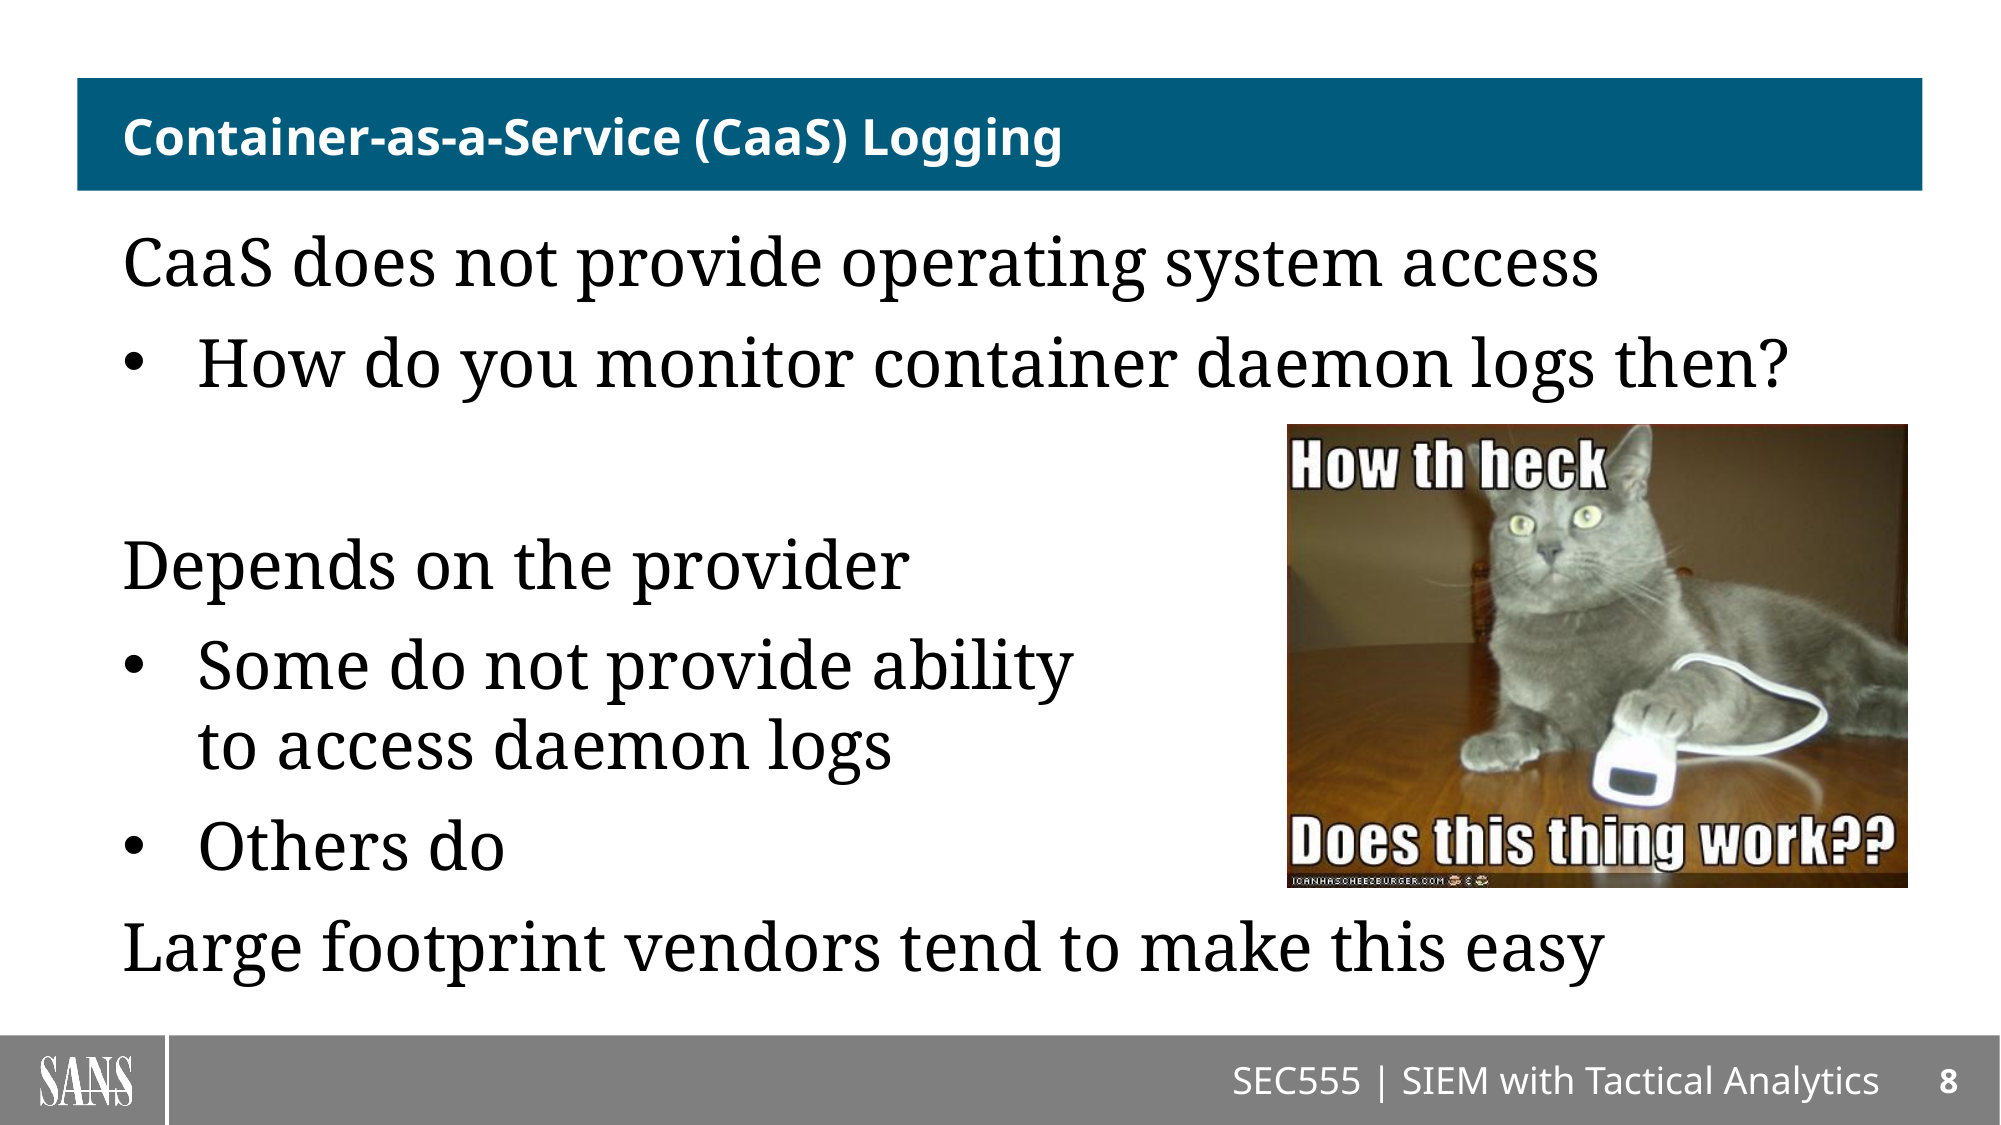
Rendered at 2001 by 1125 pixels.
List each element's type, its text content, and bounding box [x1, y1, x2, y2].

picture [1287, 424, 1908, 888]
title Container-as-a-Service (CaaS) Logging [107, 78, 1893, 191]
list CaaS does not provide operating system access How do you monitor container daemon logs then? Depends on the provider Some do not provide ability to access daemon logs Others do Large footprint vendors tend to make this easy [107, 212, 1893, 1013]
